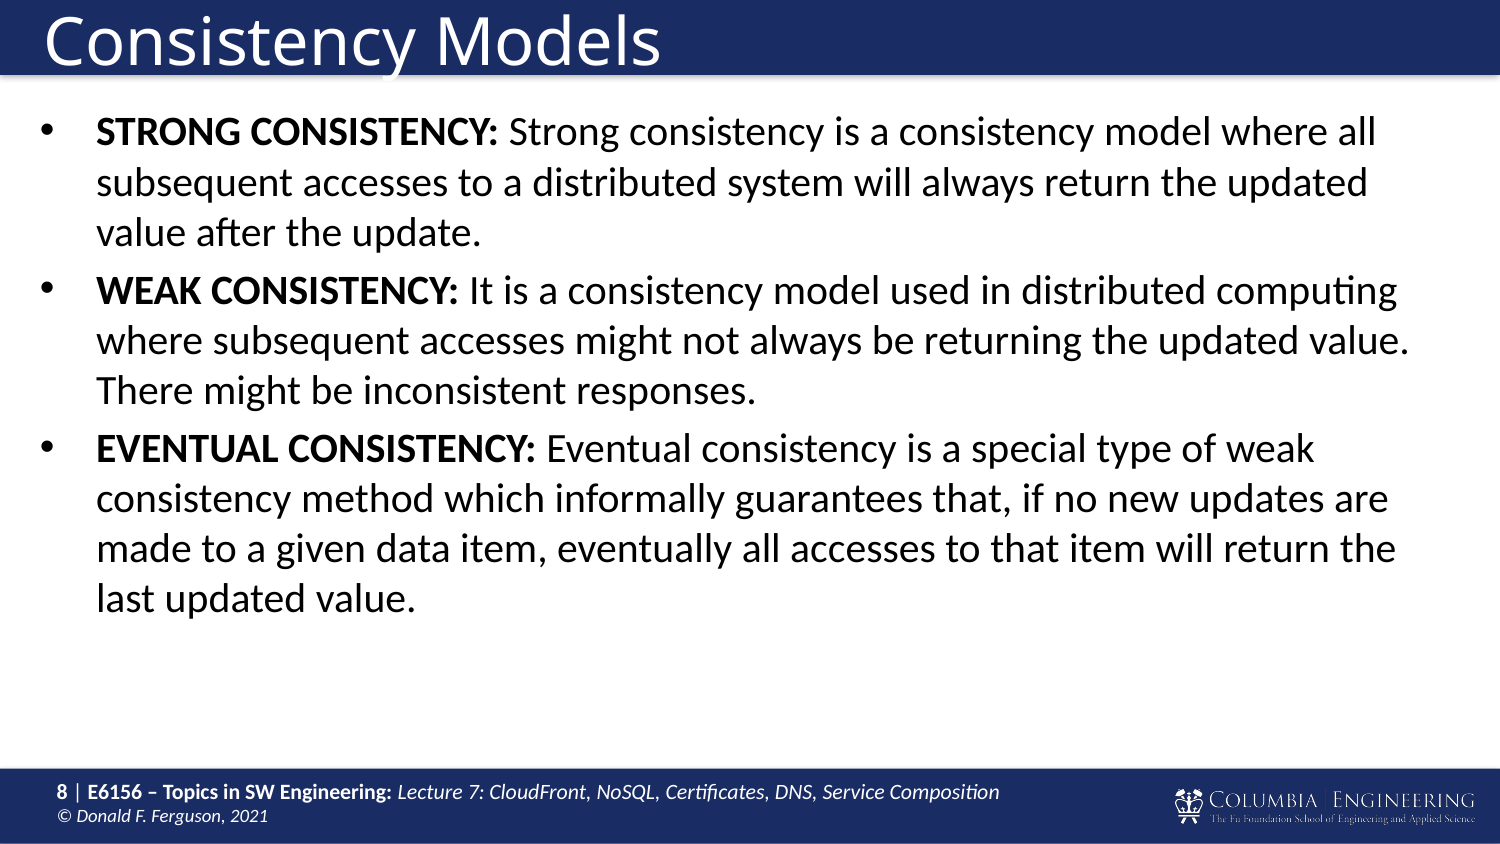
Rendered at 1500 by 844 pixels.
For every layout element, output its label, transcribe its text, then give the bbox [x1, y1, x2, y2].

title Consistency Models [28, 0, 1450, 73]
list STRONG CONSISTENCY: Strong consistency is a consistency model where all subsequent accesses to a distributed system will always return the updated value after the update. WEAK CONSISTENCY: It is a consistency model used in distributed computing where subsequent accesses might not always be returning the updated value. There might be inconsistent responses. EVENTUAL CONSISTENCY: Eventual consistency is a special type of weak consistency method which informally guarantees that, if no new updates are made to a given data item, eventually all accesses to that item will return the last updated value. [24, 96, 1475, 760]
